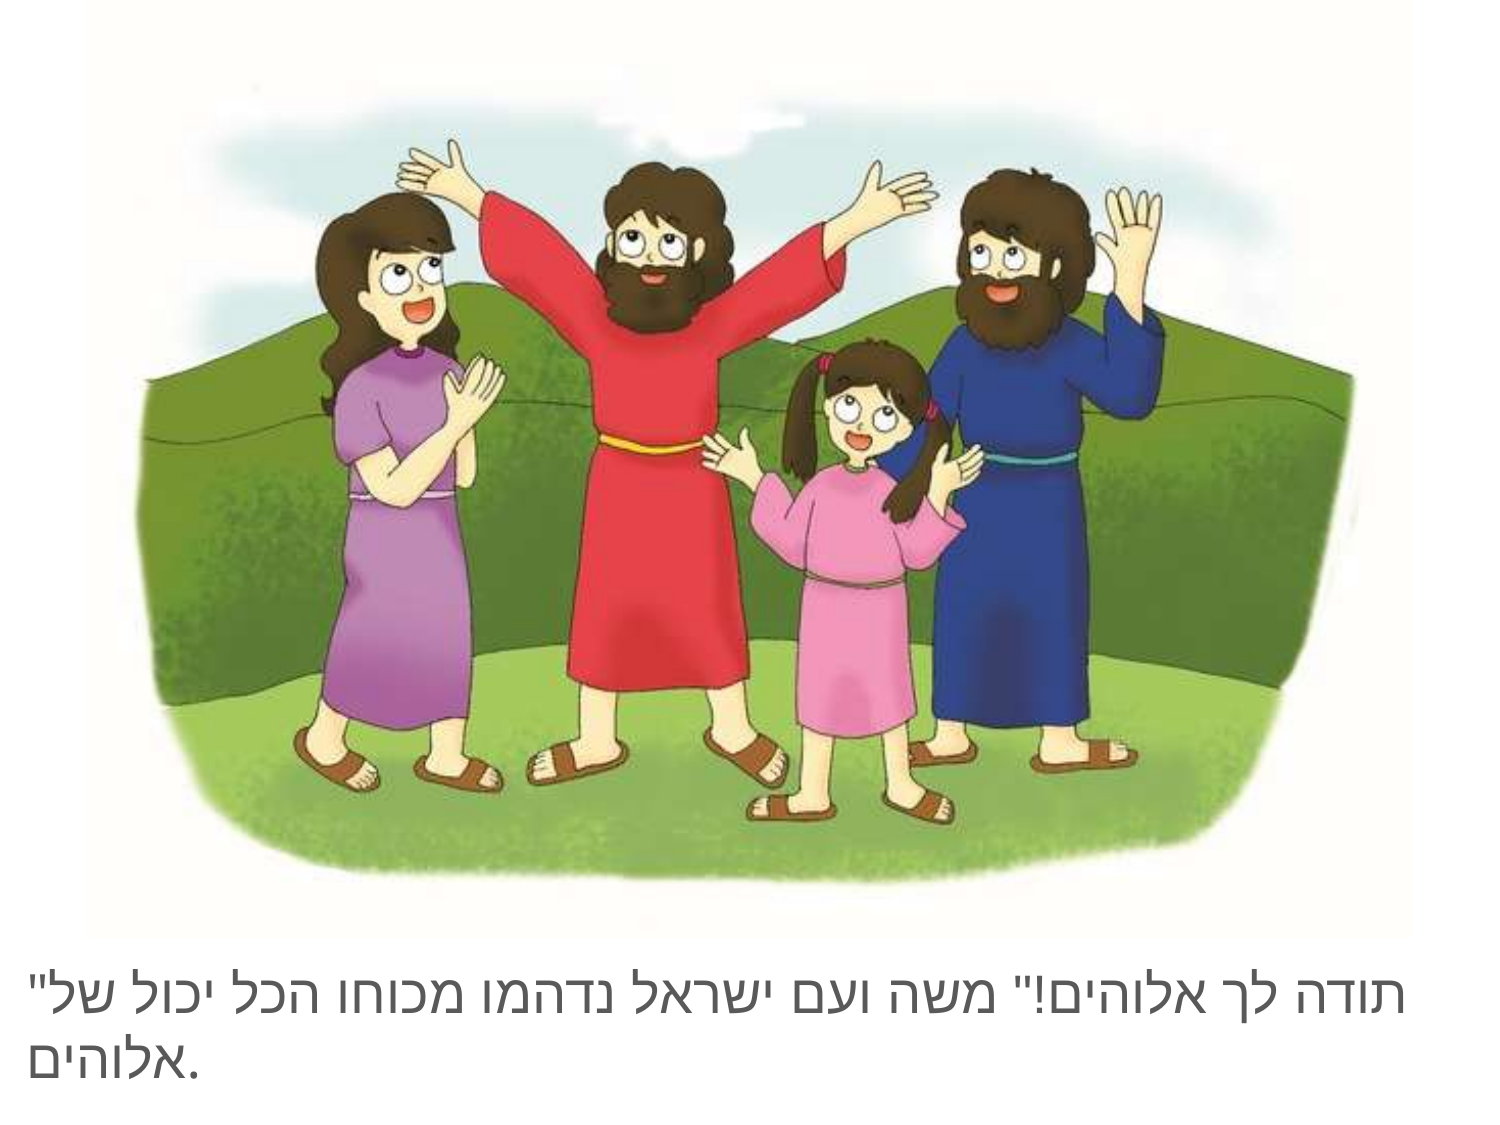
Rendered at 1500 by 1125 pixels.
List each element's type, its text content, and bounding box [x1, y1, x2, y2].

picture [85, 0, 1412, 938]
text_box "תודה לך אלוהים!" משה ועם ישראל נדהמו מכוחו הכל יכול של אלוהים. [11, 952, 1498, 1097]
